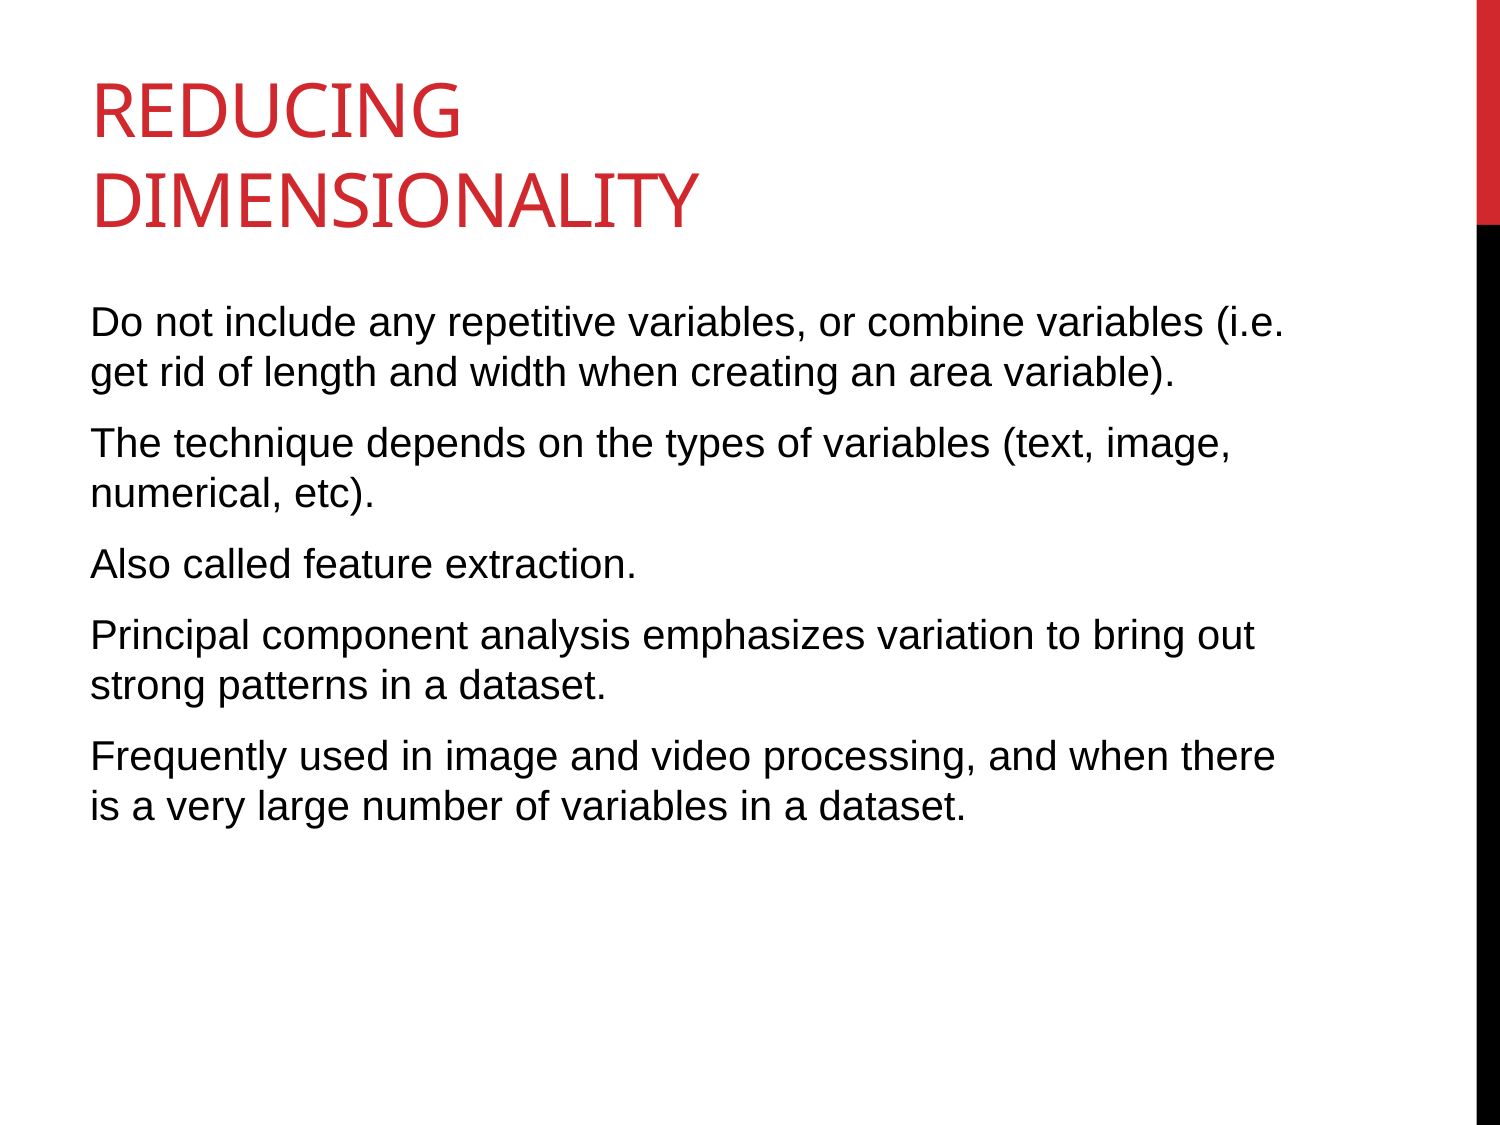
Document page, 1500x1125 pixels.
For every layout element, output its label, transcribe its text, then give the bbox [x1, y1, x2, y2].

list Do not include any repetitive variables, or combine variables (i.e. get rid of length and width when creating an area variable). The technique depends on the types of variables (text, image, numerical, etc). Also called feature extraction. Principal component analysis emphasizes variation to bring out strong patterns in a dataset. Frequently used in image and video processing, and when there is a very large number of variables in a dataset. [75, 287, 1325, 1005]
title Reducing Dimensionality [75, 25, 1025, 250]
